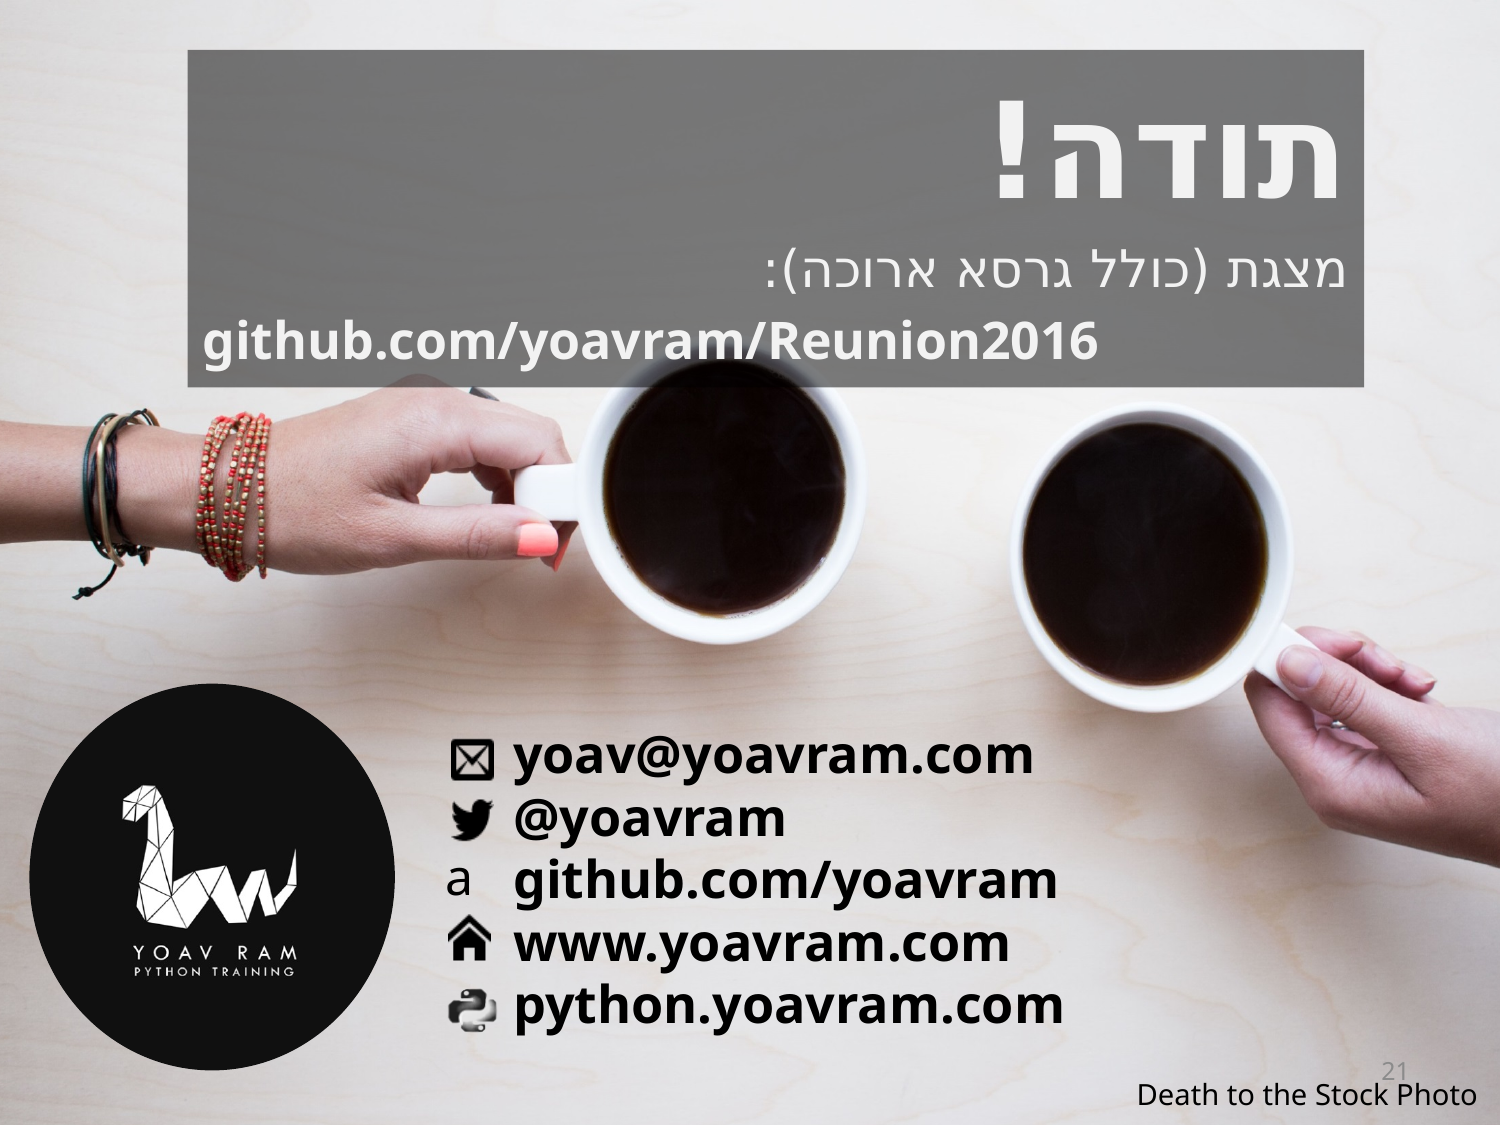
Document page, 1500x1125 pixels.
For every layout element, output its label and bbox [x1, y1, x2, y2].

picture [0, 0, 1500, 1125]
text_box [430, 713, 1129, 1046]
